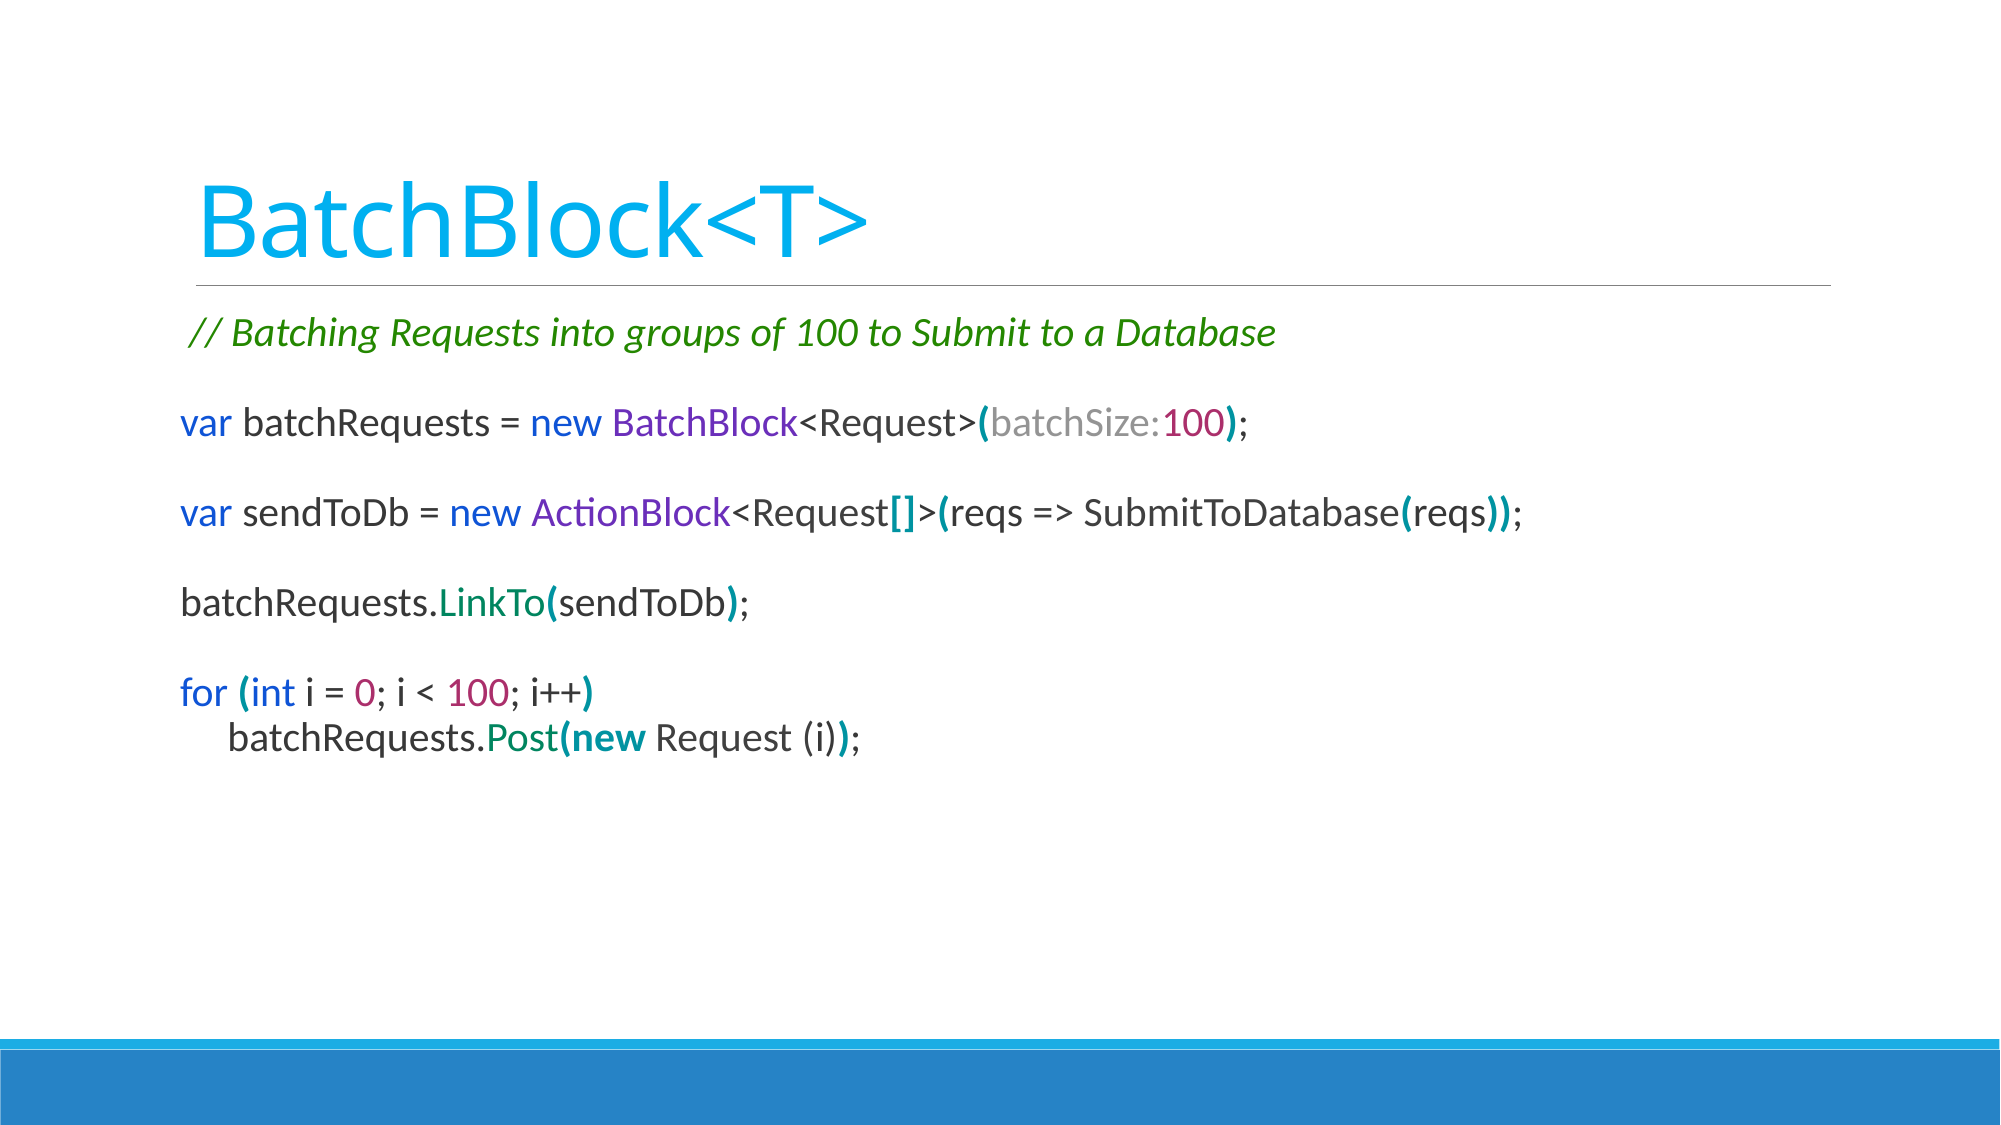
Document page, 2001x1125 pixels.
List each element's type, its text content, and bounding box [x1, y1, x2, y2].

list // Batching Requests into groups of 100 to Submit to a Database var batchRequests = new BatchBlock<Request>(batchSize:100); var sendToDb = new ActionBlock<Request[]>(reqs => SubmitToDatabase(reqs)); batchRequests.LinkTo(sendToDb); for (int i = 0; i < 100; i++) batchRequests.Post(new Request (i)); [180, 302, 1830, 963]
title BatchBlock<T> [180, 47, 1830, 285]
